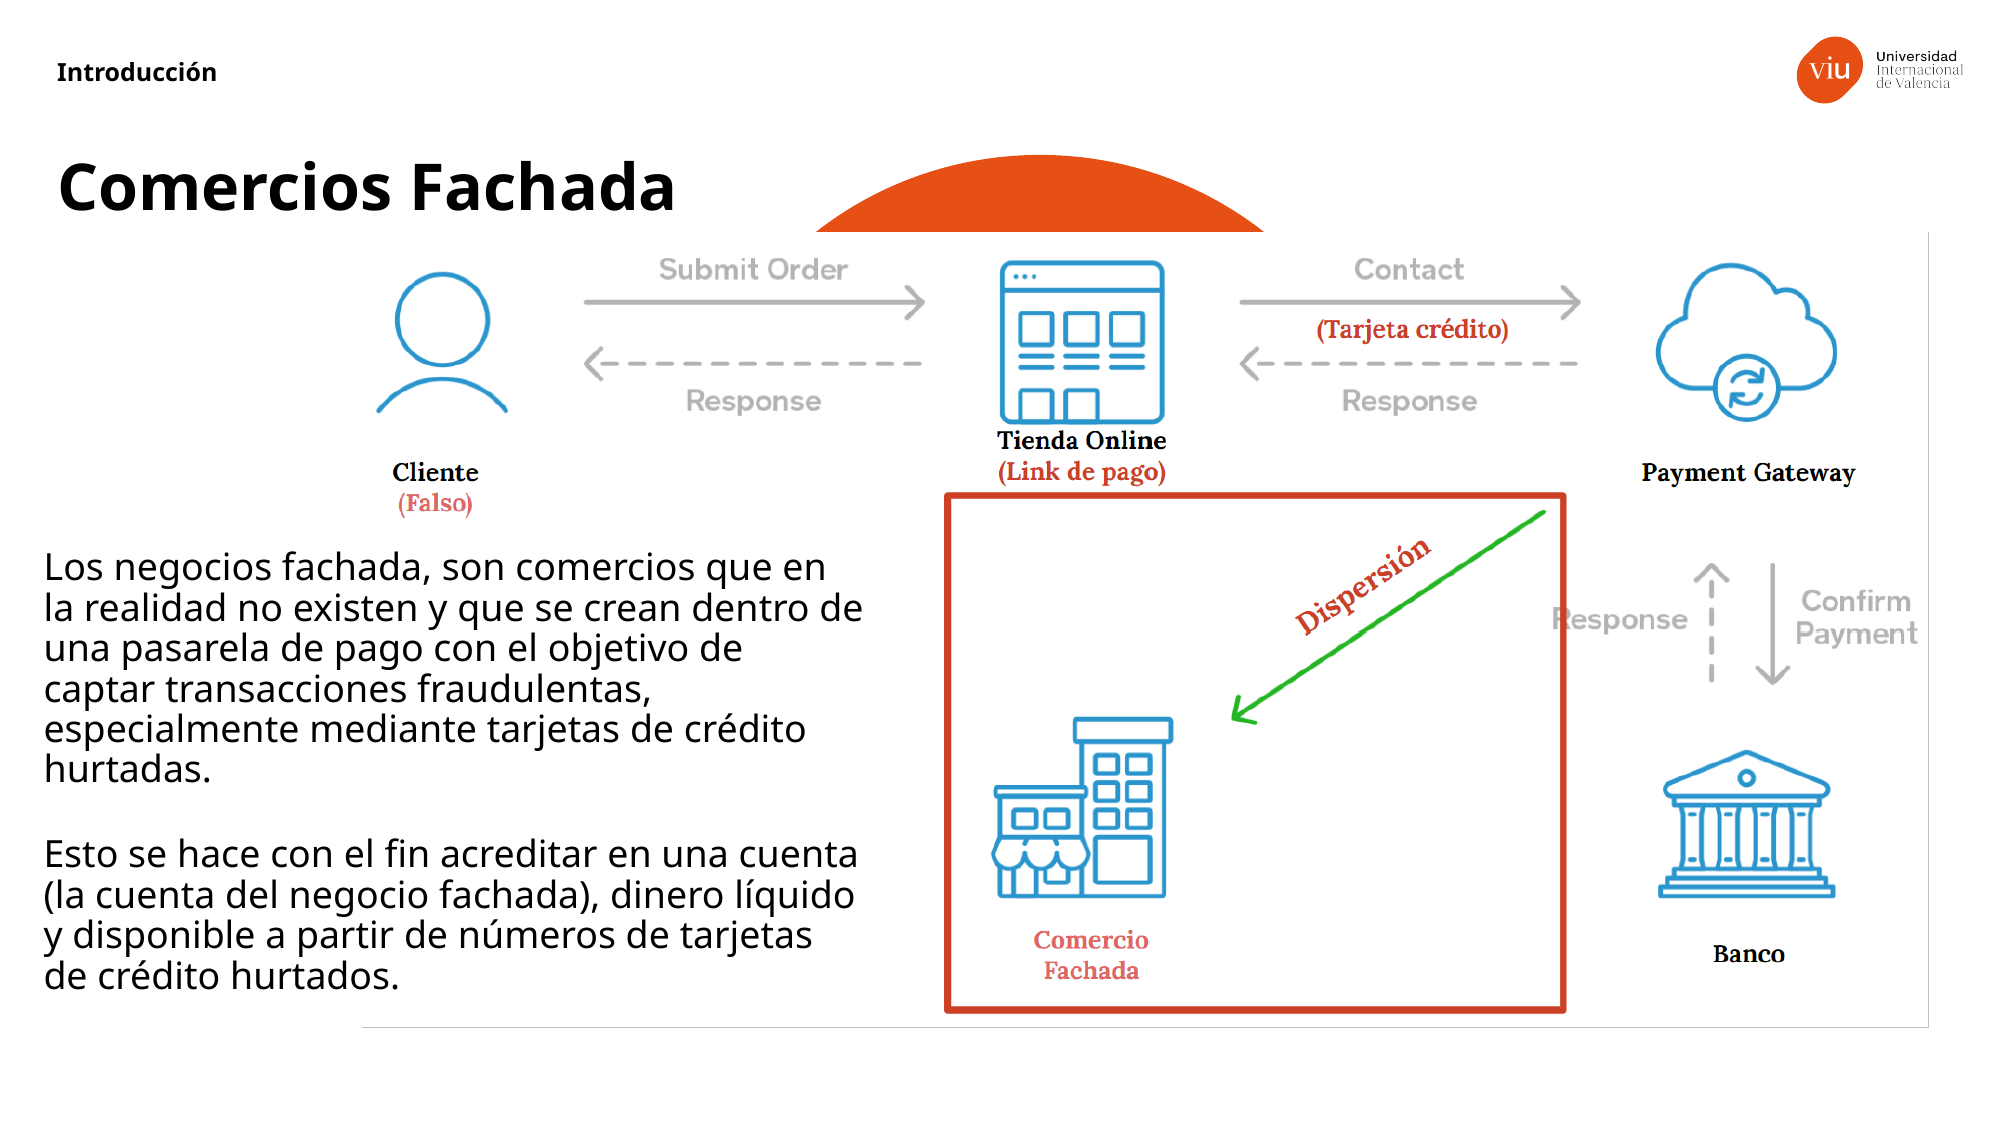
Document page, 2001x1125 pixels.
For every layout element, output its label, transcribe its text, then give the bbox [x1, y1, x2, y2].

list Los negocios fachada, son comercios que en la realidad no existen y que se crean dentro de una pasarela de pago con el objetivo de captar transacciones fraudulentas, especialmente mediante tarjetas de crédito hurtadas. Esto se hace con el fin acreditar en una cuenta (la cuenta del negocio fachada), dinero líquido y disponible a partir de números de tarjetas de crédito hurtados. [28, 540, 362, 979]
picture [1781, 20, 1979, 120]
list Introducción [42, 50, 725, 97]
list Comercios Fachada [42, 146, 718, 233]
picture [362, 232, 1929, 1028]
text_box [41, 979, 1802, 1101]
